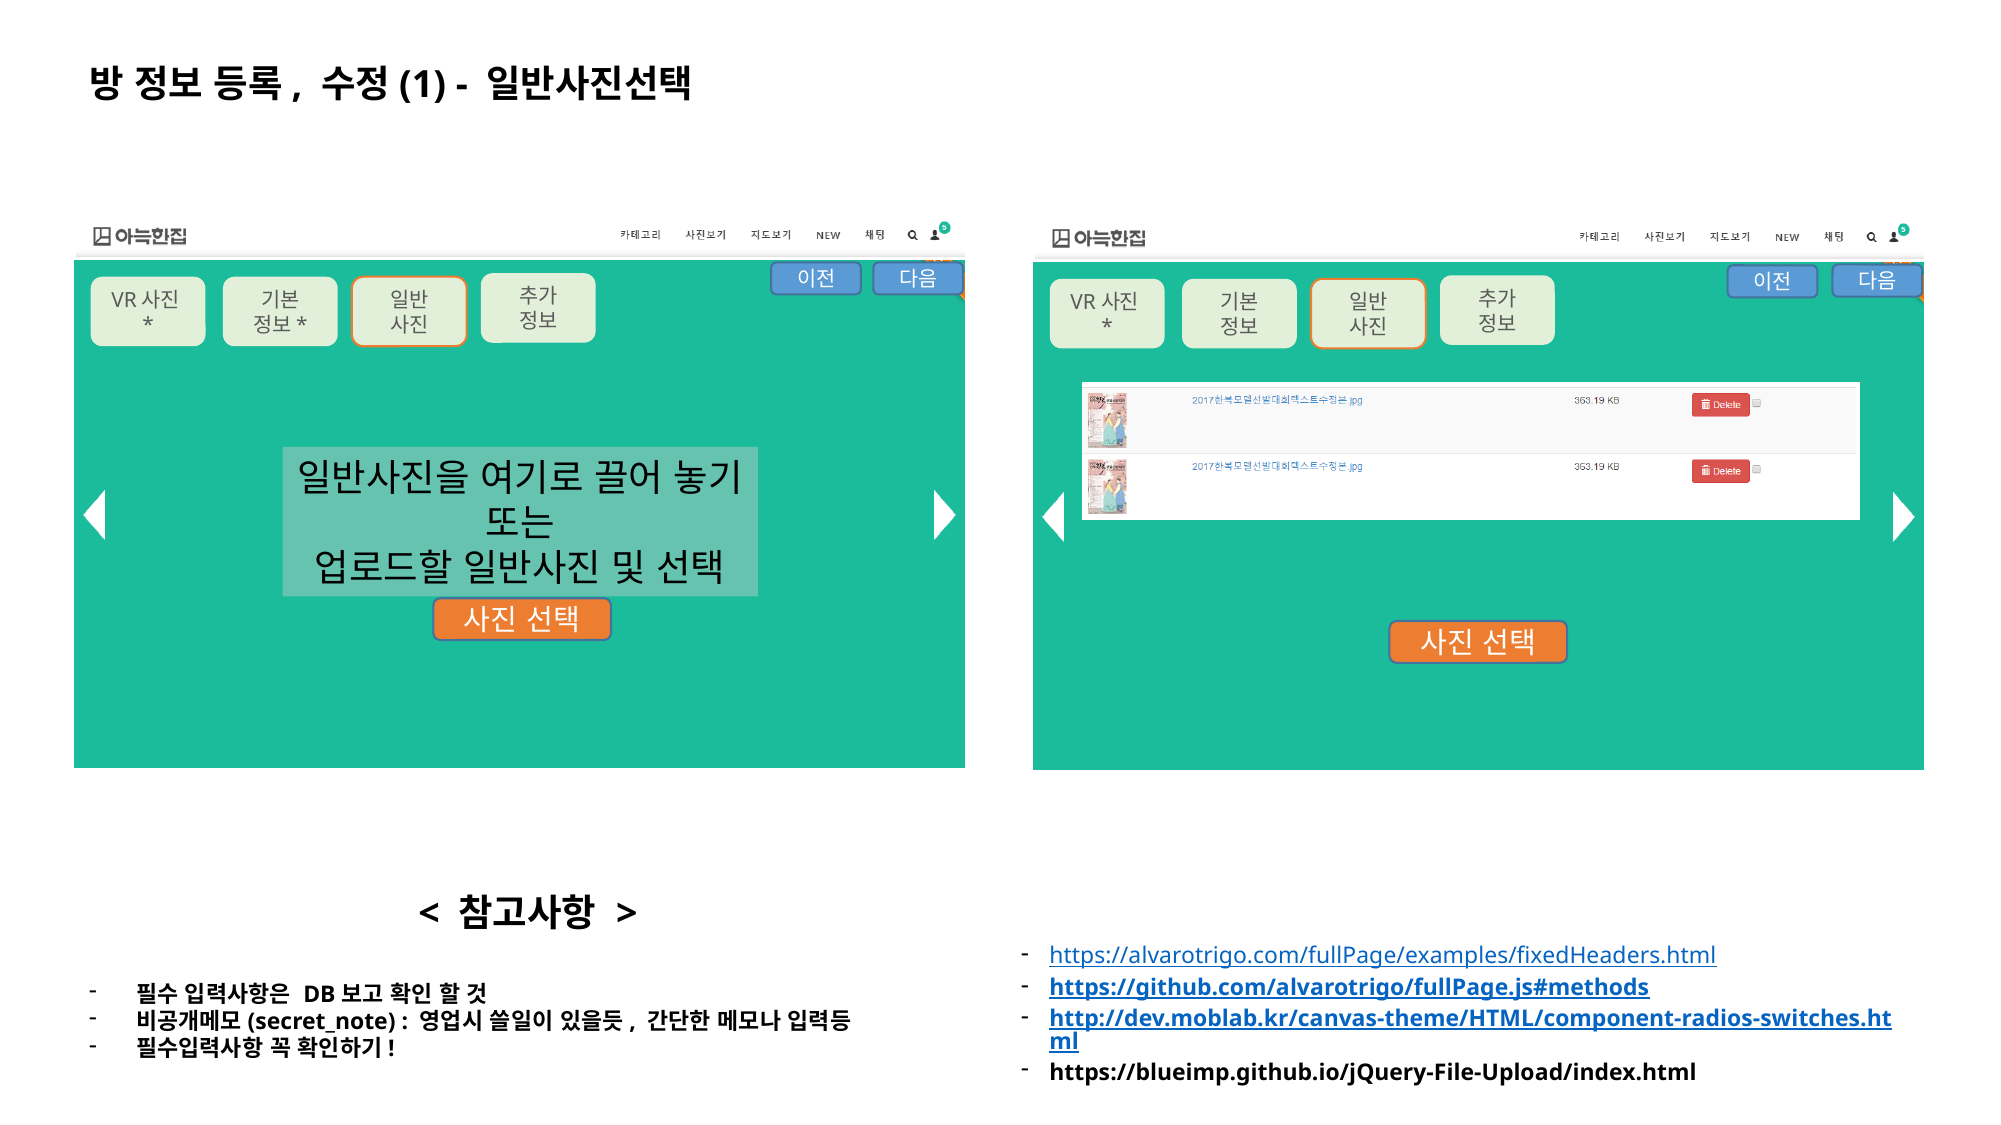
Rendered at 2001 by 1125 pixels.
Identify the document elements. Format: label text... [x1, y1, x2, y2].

picture [1035, 220, 1924, 259]
picture [1033, 262, 1924, 770]
picture [74, 260, 965, 768]
text_box https://alvarotrigo.com/fullPage/examples/fixedHeaders.html https://github.com/alvarotrigo/fullPage.js#methods http://dev.moblab.kr/canvas-theme/HTML/component-radios-switches.html https://blueimp.github.io/jQuery-File-Upload/index.html [1006, 933, 1914, 1070]
text_box 방 정보 등록, 수정(1) - 일반사진선택 [74, 52, 860, 113]
text_box < 참고사항 > 필수 입력사항은 DB보고 확인 할 것 비공개메모(secret_note) : 영업시 쓸일이 있을듯, 간단한 메모나 입력등 필수입력사항 꼭 확인하기! [74, 881, 982, 1069]
picture [76, 218, 965, 257]
